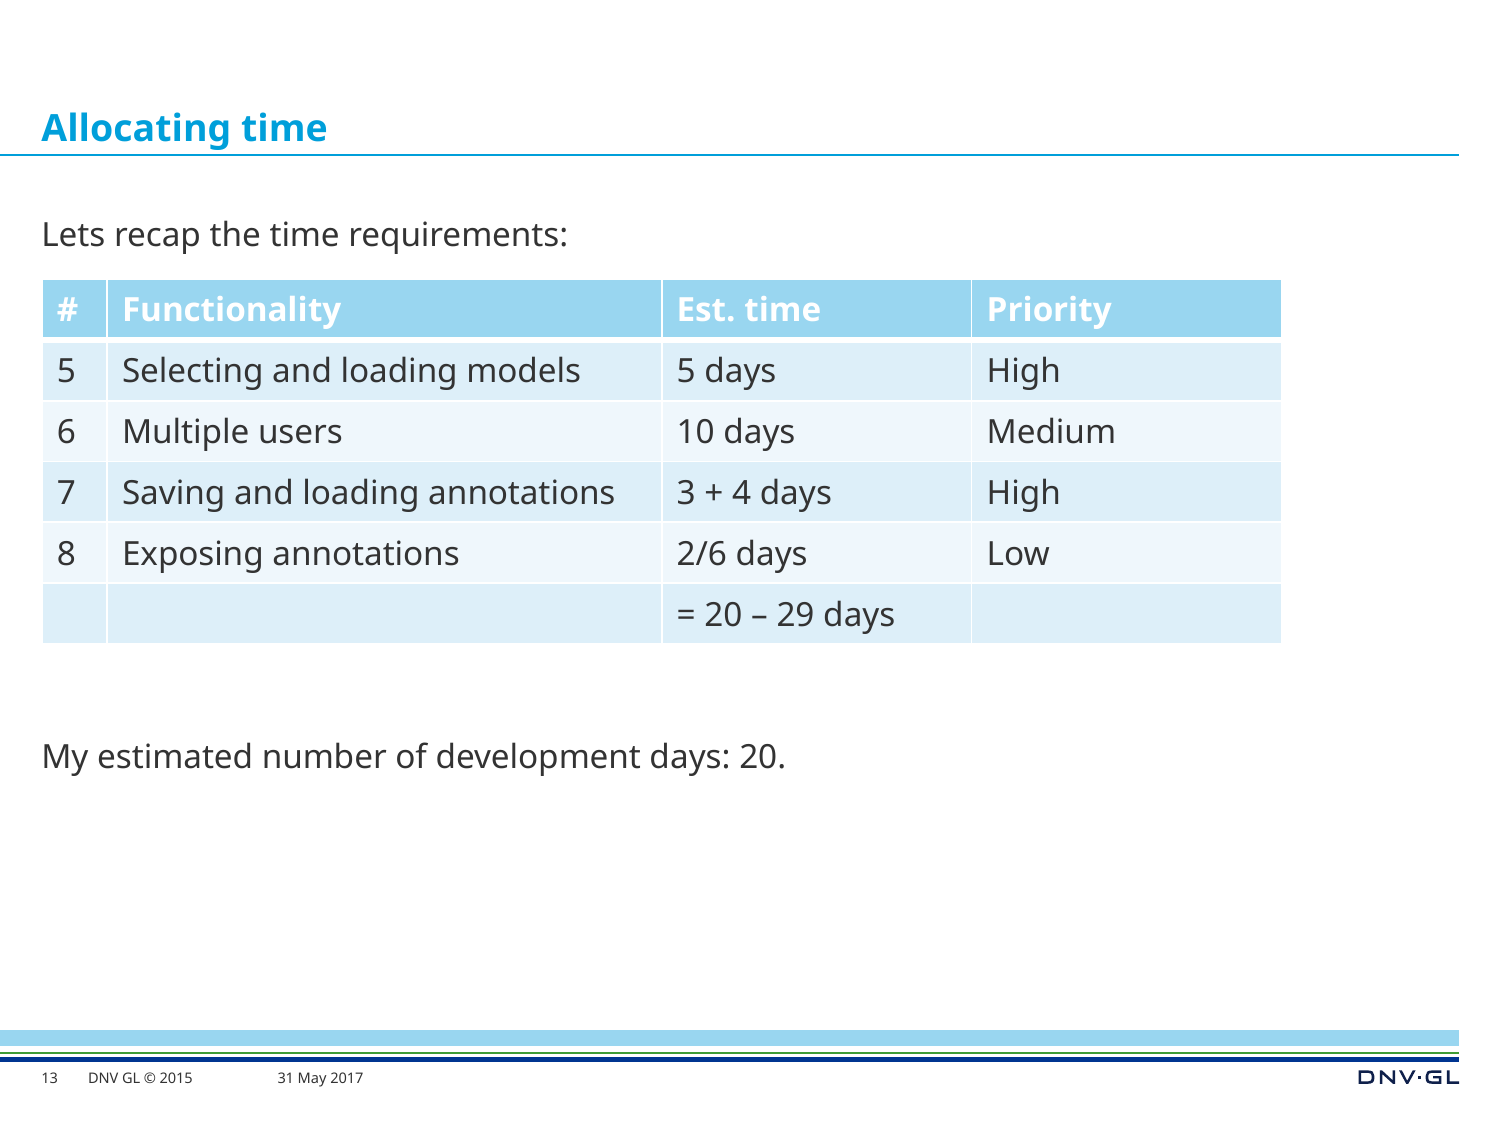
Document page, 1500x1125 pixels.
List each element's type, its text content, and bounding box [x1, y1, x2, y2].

table_cell 3 + 4 days [663, 462, 971, 521]
list Lets recap the time requirements: My estimated number of development days: 20. [41, 208, 1459, 983]
table_cell High [972, 462, 1281, 521]
table_cell [972, 584, 1281, 643]
table_header # [43, 280, 106, 337]
table_cell 6 [43, 402, 106, 461]
table_cell 5 [43, 343, 106, 400]
table_cell 5 days [663, 343, 971, 400]
table_header Priority [972, 280, 1281, 337]
table_cell 2/6 days [663, 523, 971, 582]
table_cell 10 days [663, 402, 971, 461]
table_cell Multiple users [108, 402, 661, 461]
table_cell Medium [972, 402, 1281, 461]
table_cell = 20 – 29 days [663, 584, 971, 643]
table_cell Selecting and loading models [108, 343, 661, 400]
table_header Functionality [108, 280, 661, 337]
title Allocating time [41, 39, 1459, 150]
table_header Est. time [663, 280, 971, 337]
slide_number 13 [41, 1069, 81, 1099]
table_cell Exposing annotations [108, 523, 661, 582]
table_cell 8 [43, 523, 106, 582]
table_cell [43, 584, 106, 643]
table_cell High [972, 343, 1281, 400]
table_cell Low [972, 523, 1281, 582]
table_cell 7 [43, 462, 106, 521]
table_cell Saving and loading annotations [108, 462, 661, 521]
table_cell [108, 584, 661, 643]
